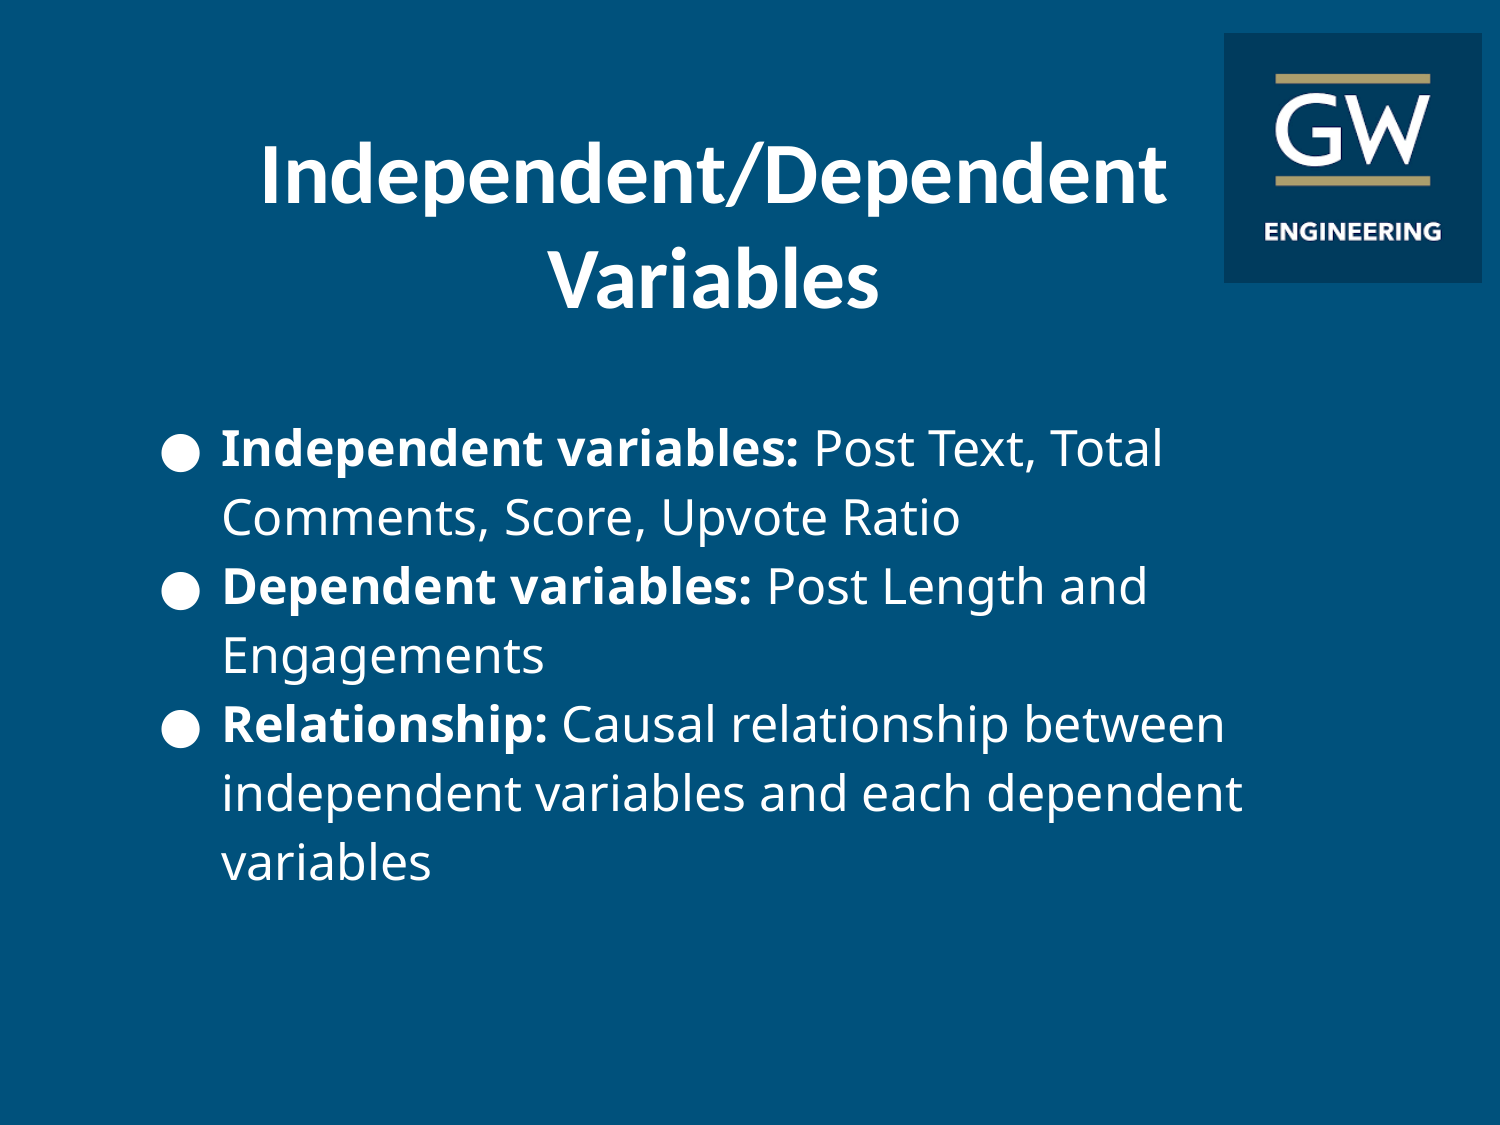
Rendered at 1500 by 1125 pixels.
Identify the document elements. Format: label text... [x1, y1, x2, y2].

picture [786, 263, 796, 307]
list Independent variables: Post Text, Total Comments, Score, Upvote Ratio Dependent variables: Post Length and Engagements Relationship: Causal relationship between independent variables and each dependent variables [131, 342, 1365, 1047]
picture [694, 265, 728, 308]
picture [642, 265, 666, 307]
title Independent/Dependent Variables [106, 108, 1219, 263]
picture [674, 266, 684, 307]
picture [552, 263, 593, 307]
picture [598, 265, 632, 308]
picture [1225, 34, 1481, 282]
picture [804, 265, 842, 308]
picture [739, 263, 777, 308]
picture [848, 265, 877, 308]
